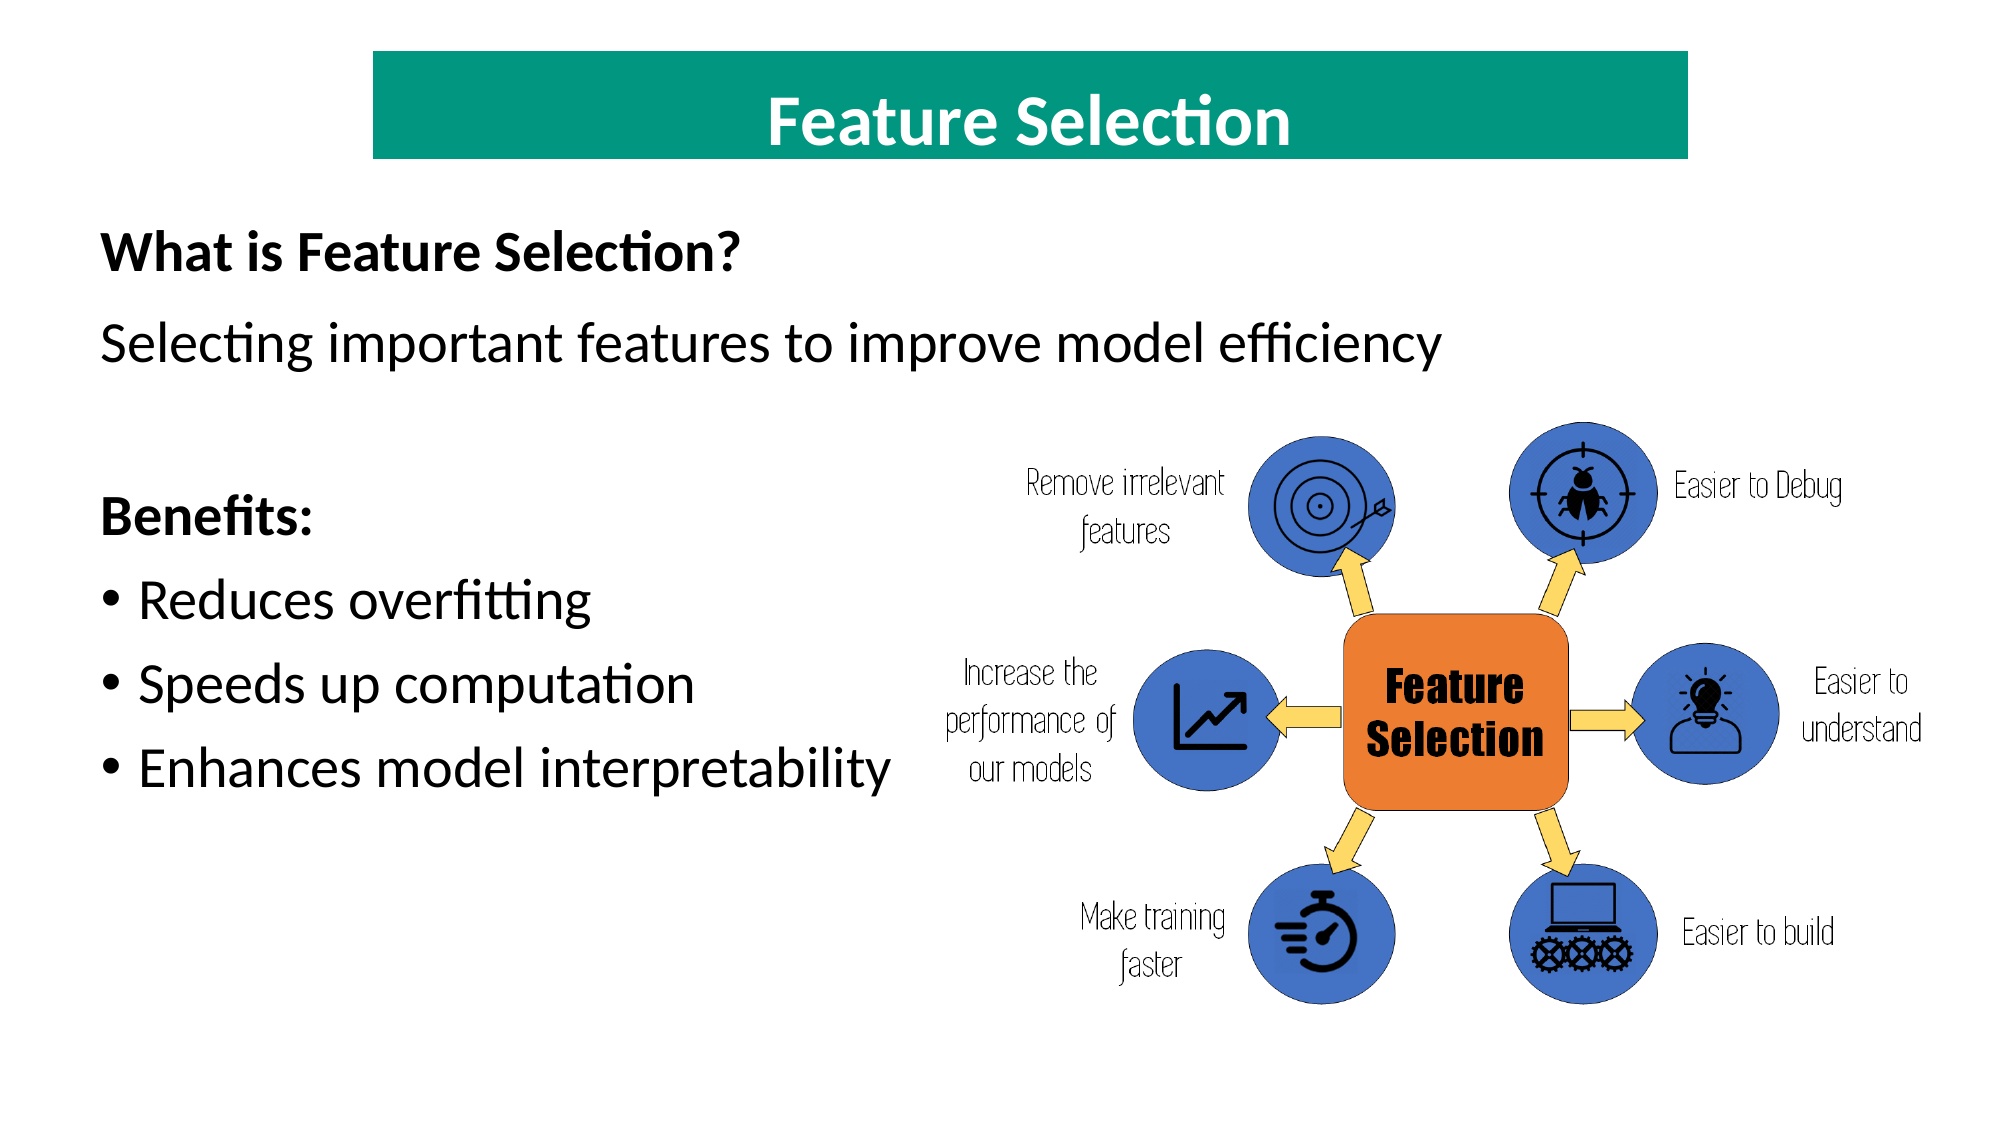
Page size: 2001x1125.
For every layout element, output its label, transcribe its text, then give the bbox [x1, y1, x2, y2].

picture [920, 422, 1961, 1012]
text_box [372, 50, 1689, 177]
list What is Feature Selection? Selecting important features to improve model efficiency Benefits: Reduces overfitting Speeds up computation Enhances model interpretability [85, 205, 1569, 920]
